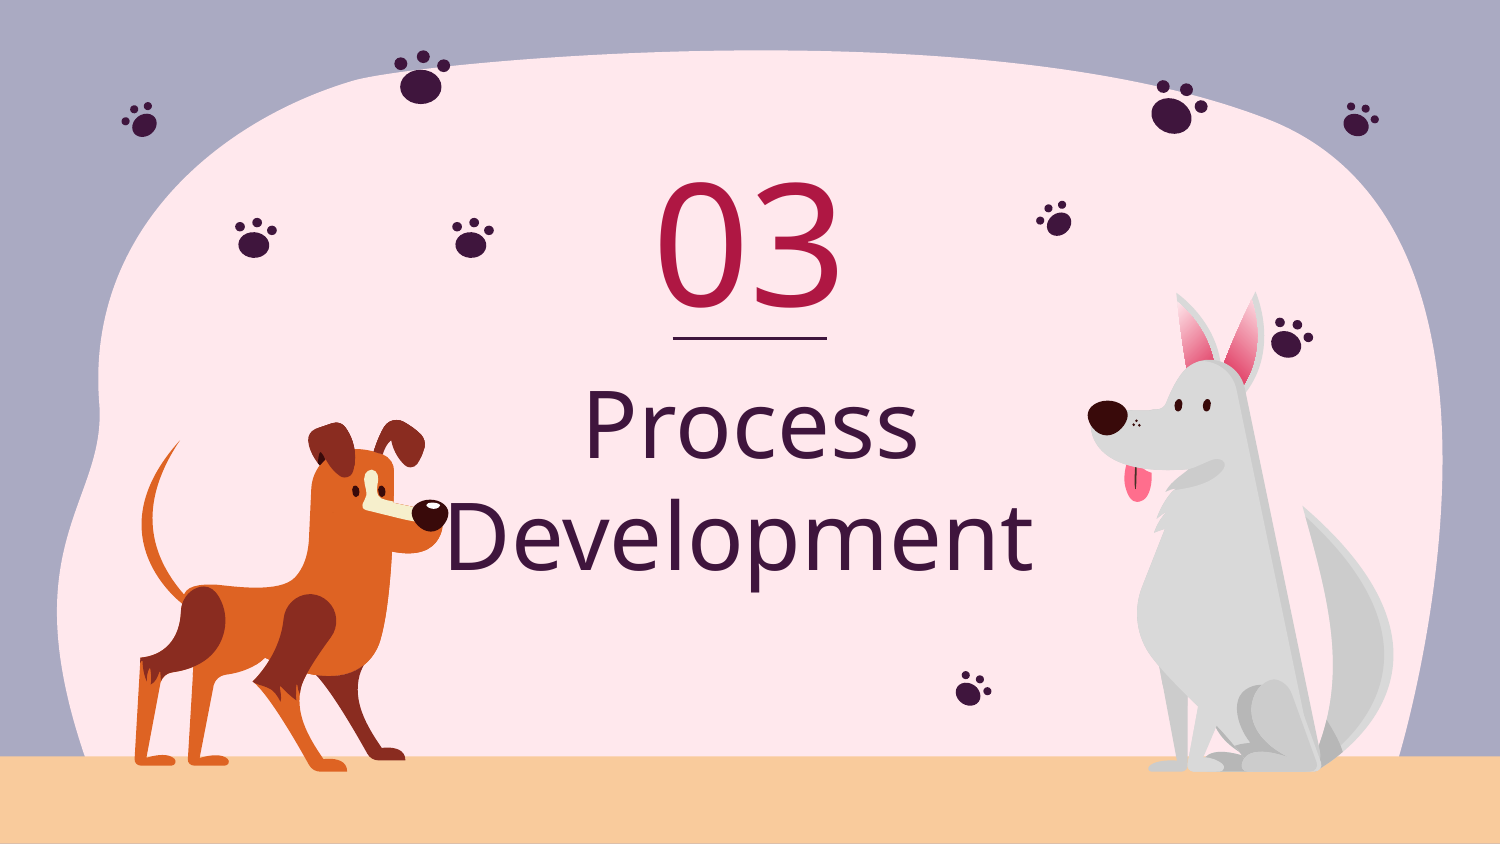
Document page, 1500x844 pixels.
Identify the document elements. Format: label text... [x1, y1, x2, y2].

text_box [1038, 201, 1074, 236]
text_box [123, 102, 160, 138]
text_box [1148, 80, 1205, 135]
title 03 [633, 168, 867, 307]
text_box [1087, 291, 1500, 772]
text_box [954, 672, 990, 707]
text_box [234, 217, 277, 259]
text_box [451, 217, 494, 259]
title Process Development [384, 346, 1082, 607]
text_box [91, 419, 449, 772]
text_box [1341, 102, 1378, 138]
